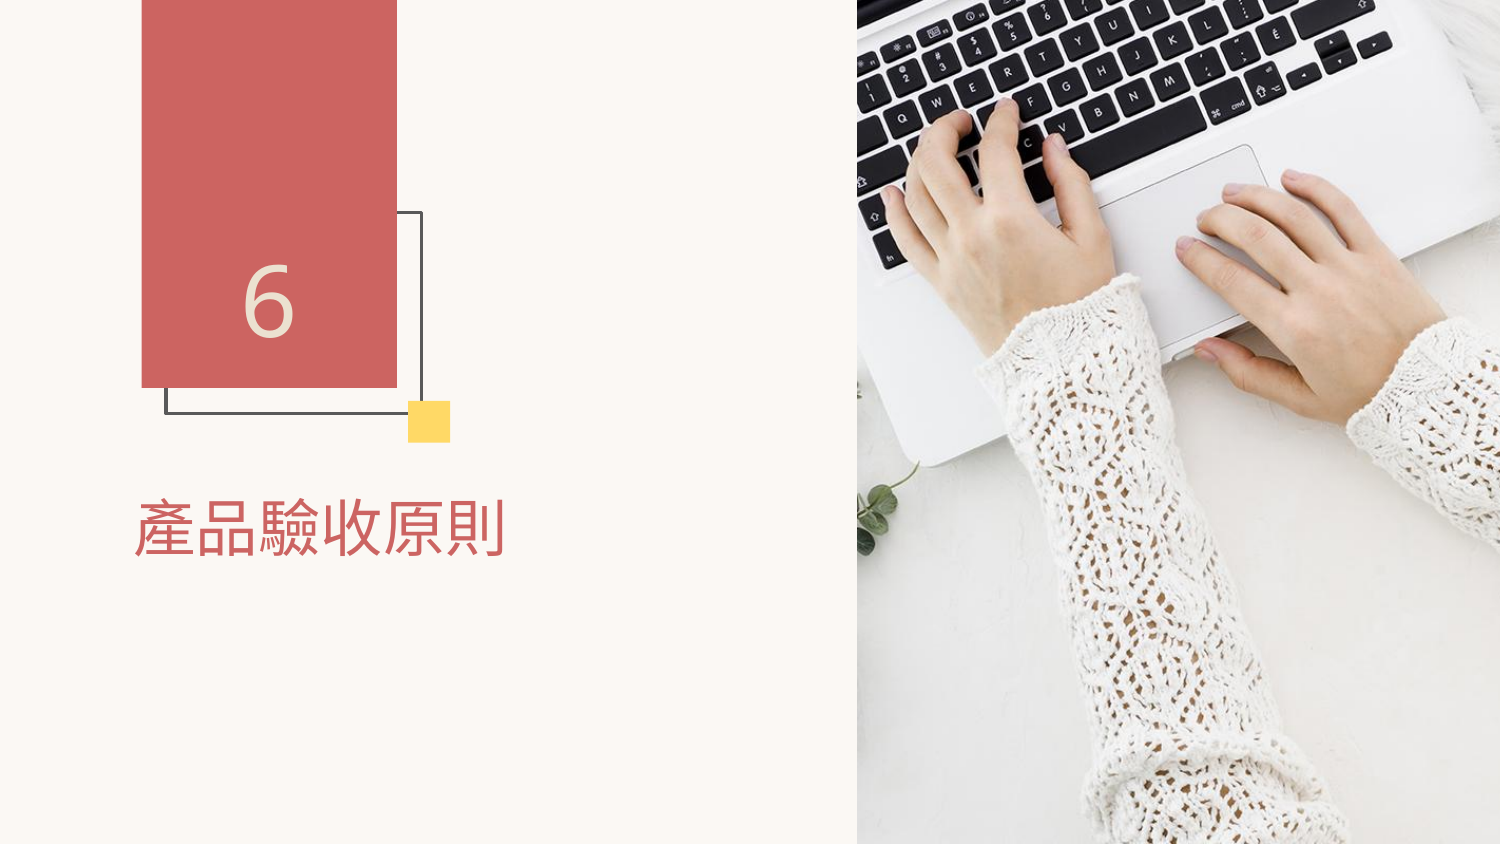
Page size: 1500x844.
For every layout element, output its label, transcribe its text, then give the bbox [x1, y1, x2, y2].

picture [856, 0, 1500, 844]
title 產品驗收原則 [118, 474, 851, 608]
title 6 [108, 212, 431, 373]
